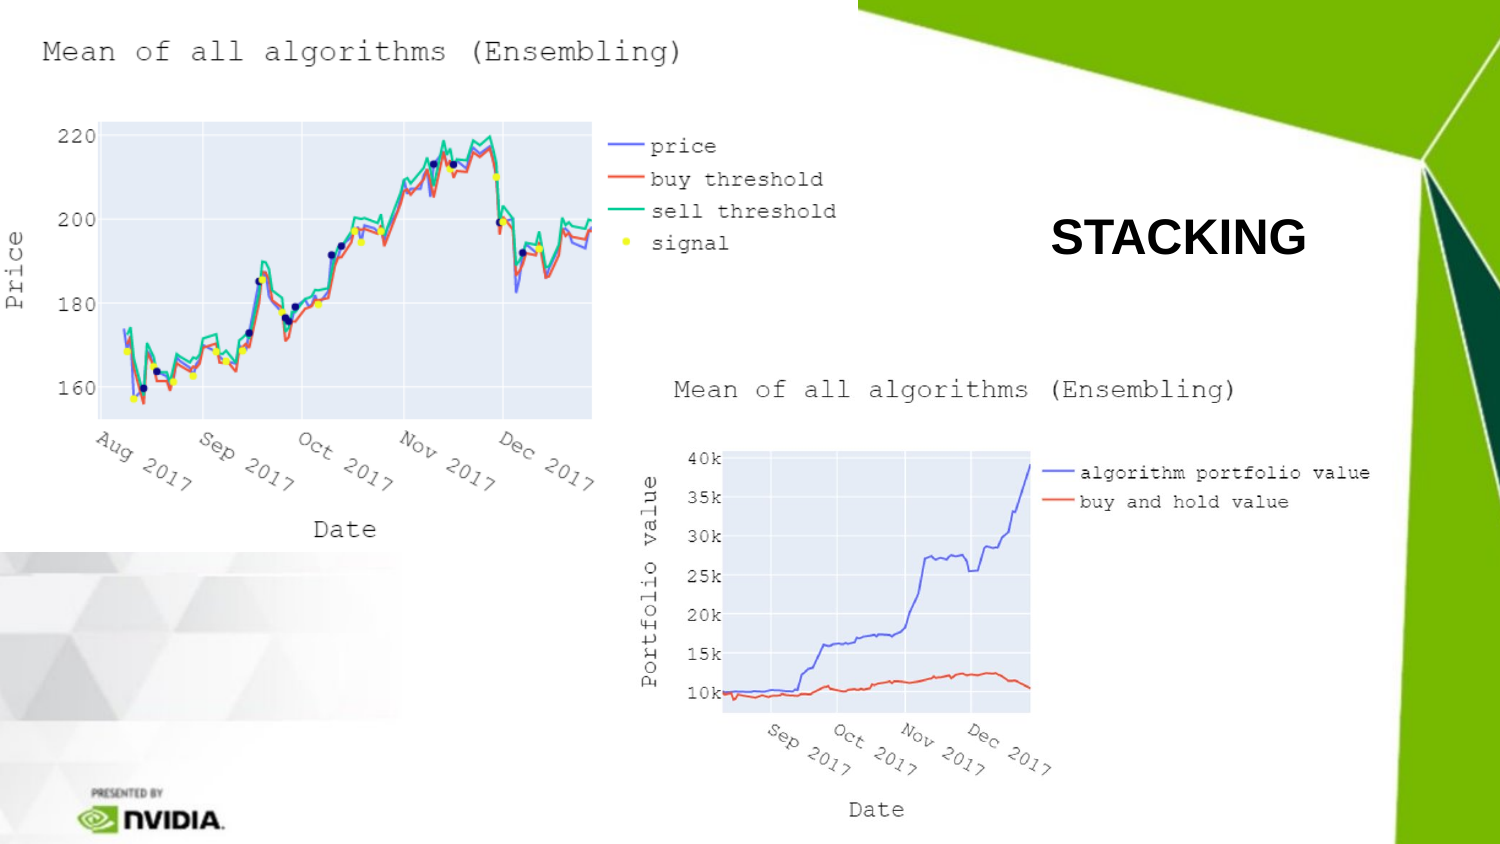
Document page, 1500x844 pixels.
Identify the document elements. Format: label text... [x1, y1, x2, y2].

text_box STACKING [1035, 196, 1500, 272]
picture [0, 0, 1500, 844]
